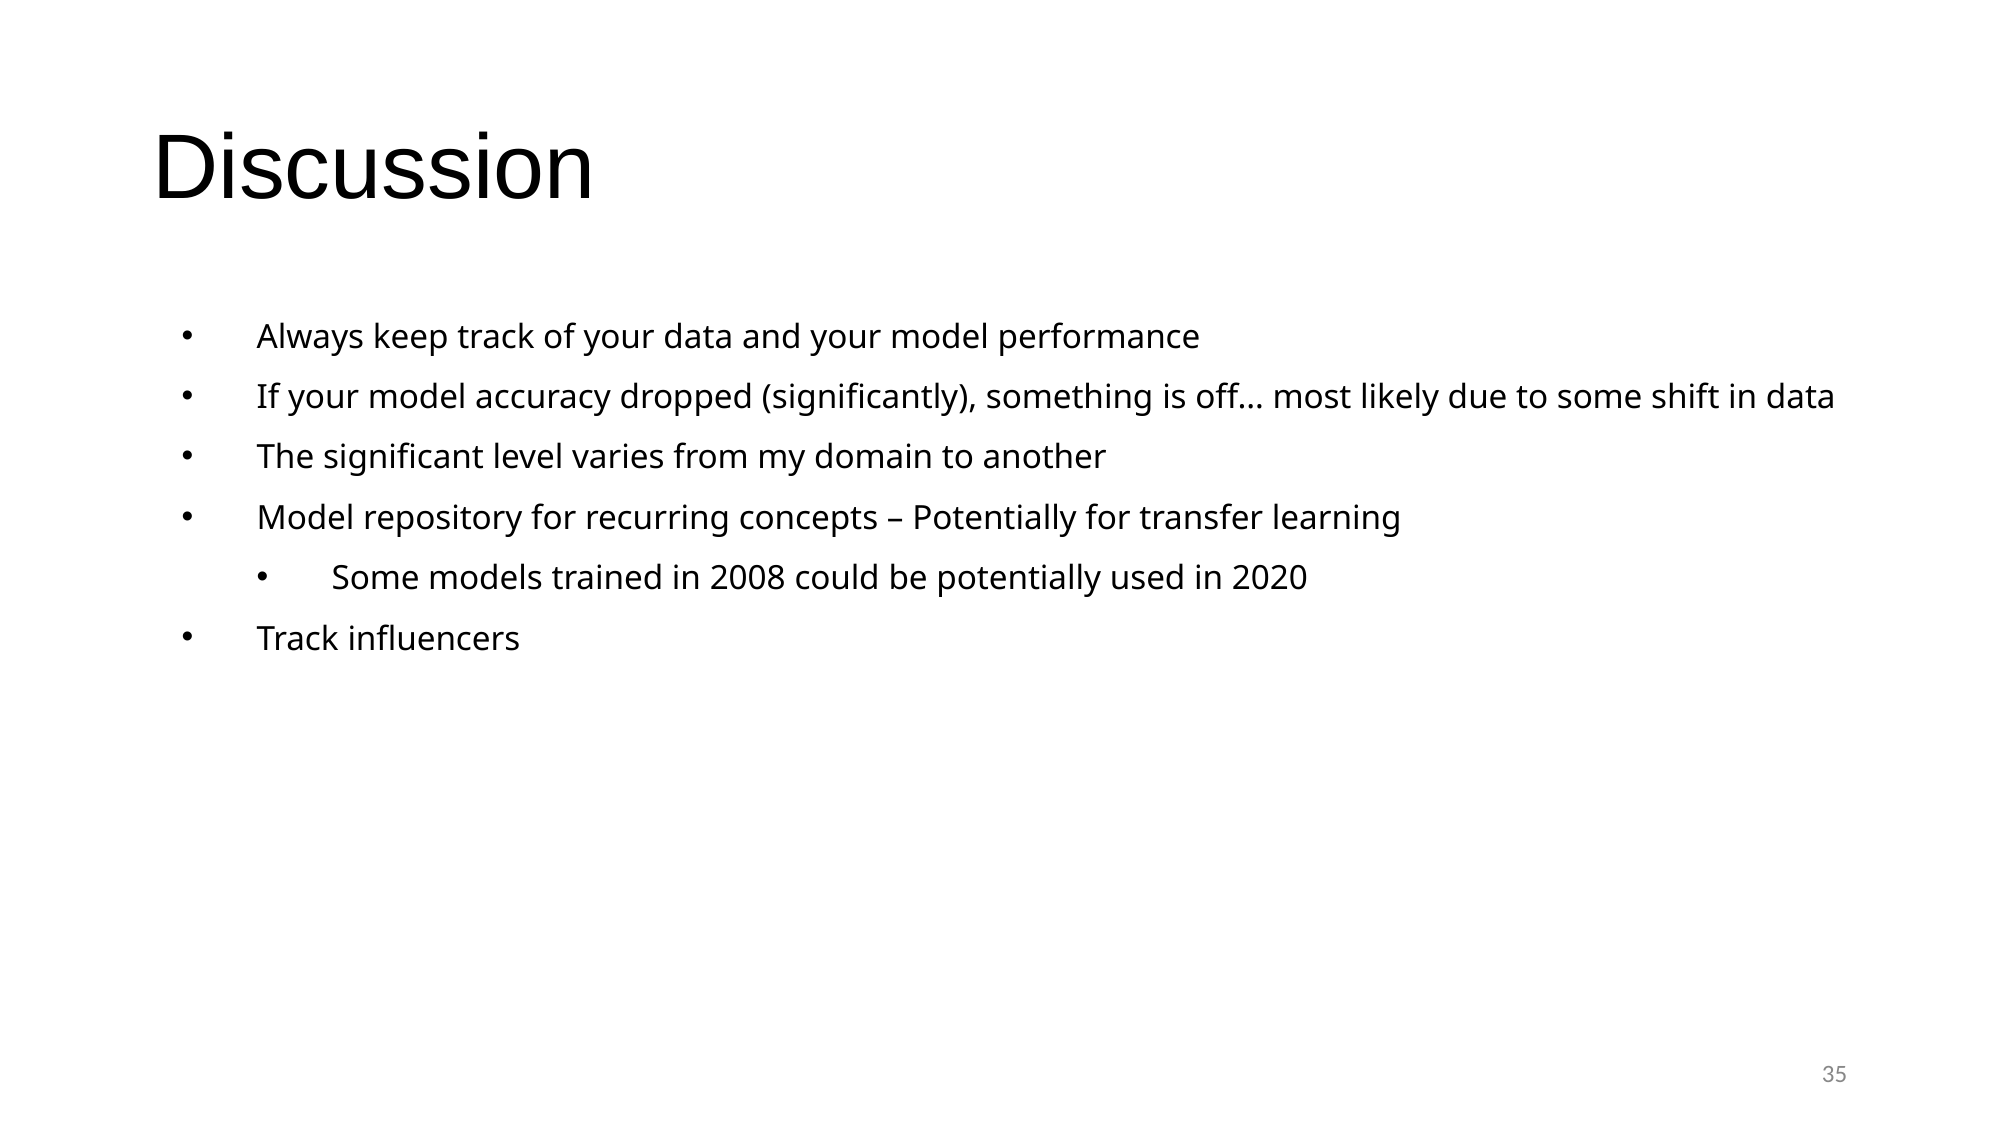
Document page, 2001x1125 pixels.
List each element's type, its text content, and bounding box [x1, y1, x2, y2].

list Always keep track of your data and your model performance If your model accuracy dropped (significantly), something is off… most likely due to some shift in data The significant level varies from my domain to another Model repository for recurring concepts – Potentially for transfer learning Some models trained in 2008 could be potentially used in 2020 Track influencers [137, 299, 1863, 1014]
slide_number 35 [1412, 1042, 1863, 1103]
title Discussion [137, 59, 1863, 278]
